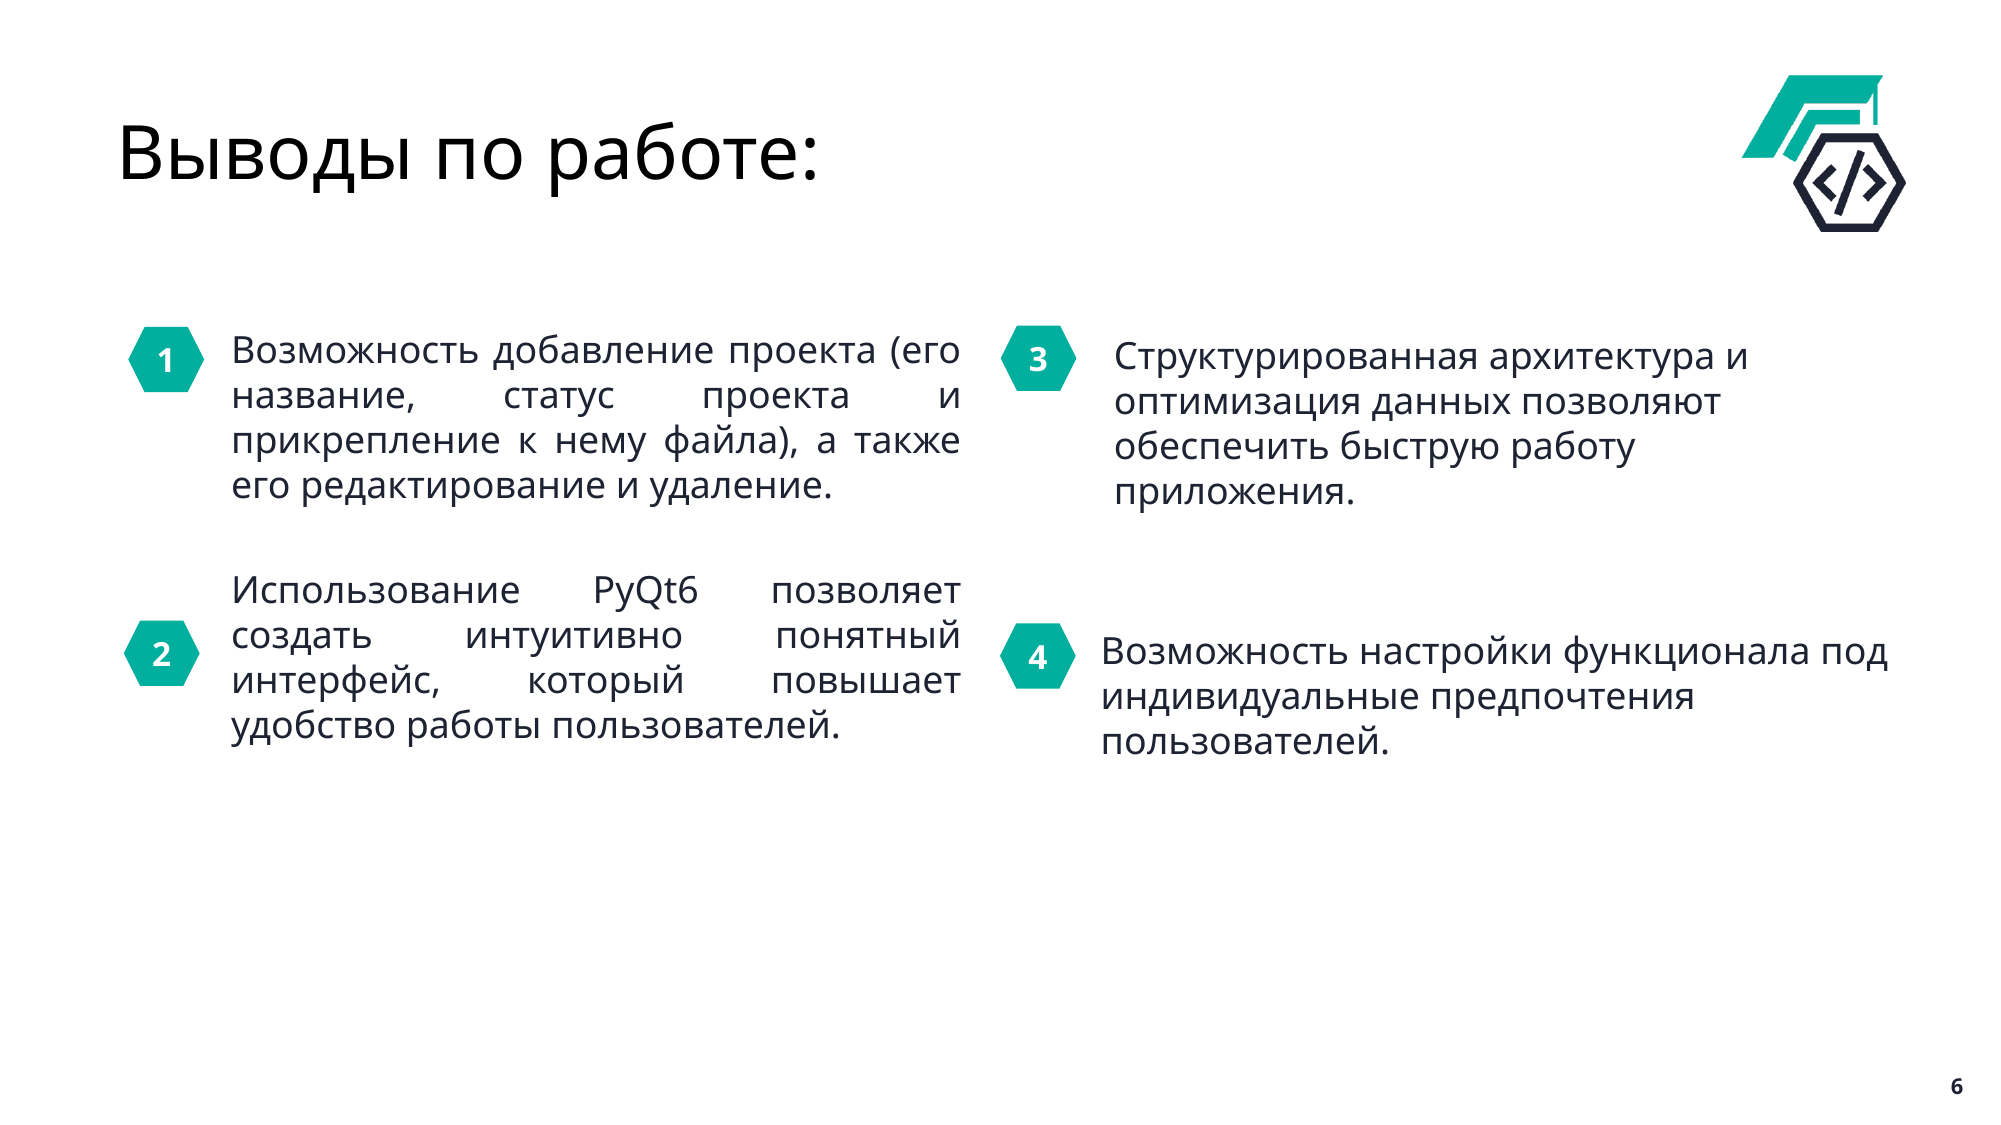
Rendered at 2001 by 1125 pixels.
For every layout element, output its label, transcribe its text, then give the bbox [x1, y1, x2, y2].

text_box Возможность настройки функционала под индивидуальные предпочтения пользователей. [1085, 619, 1994, 770]
text_box 1 [127, 325, 206, 394]
slide_number 6 [1901, 1067, 1979, 1107]
text_box 4 [998, 622, 1077, 690]
text_box 2 [122, 619, 201, 687]
text_box Выводы по работе: [116, 114, 1535, 196]
text_box [1108, 325, 1870, 619]
text_box Возможность добавление проекта (его название, статус проекта и прикрепление к нему файла), а также его редактирование и удаление. Использование PyQt6 позволяет создать интуитивно понятный интерфейс, который повышает удобство работы пользователей. [231, 325, 962, 746]
picture [1741, 75, 1906, 232]
text_box 3 [999, 324, 1078, 392]
text_box Структурированная архитектура и оптимизация данных позволяют обеспечить быструю работу приложения. [1099, 324, 1810, 520]
